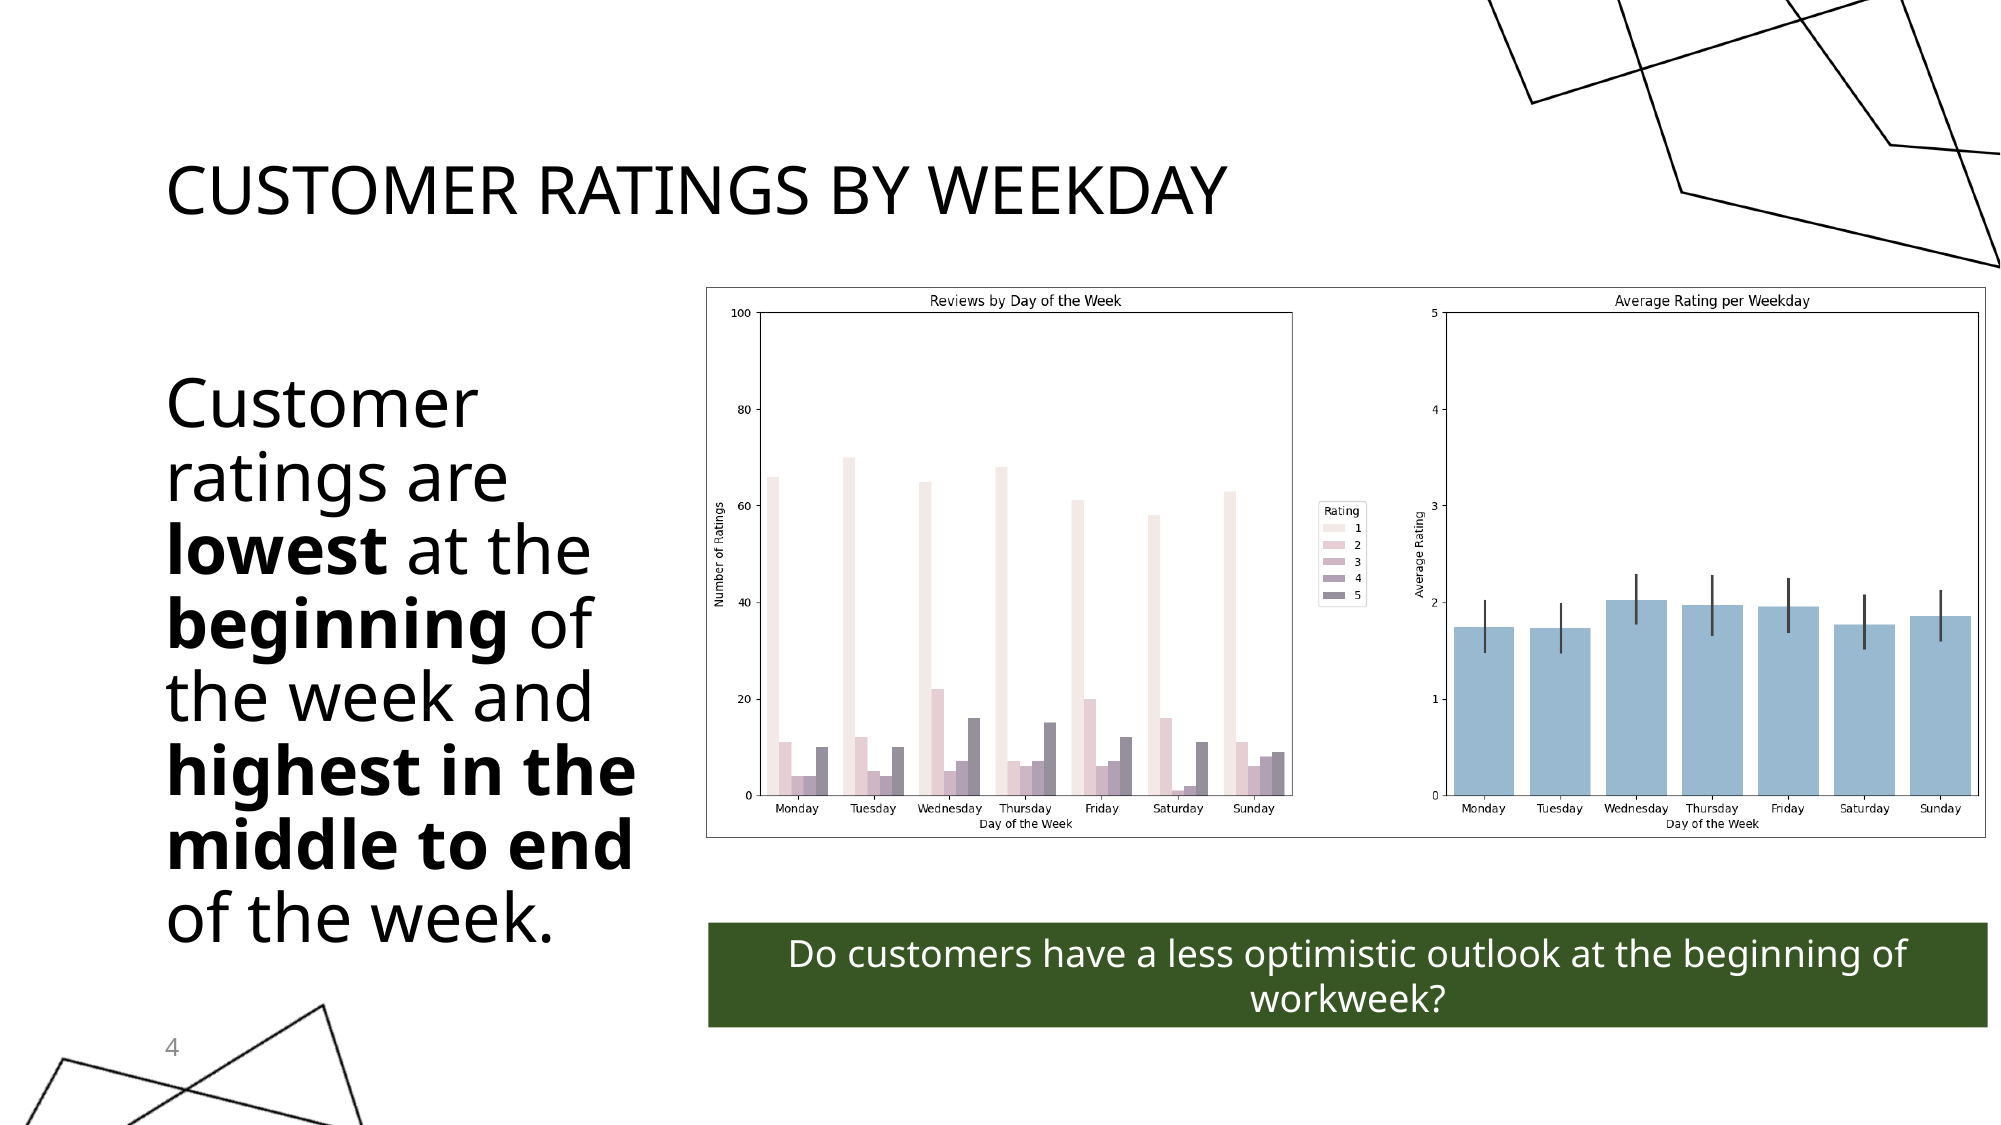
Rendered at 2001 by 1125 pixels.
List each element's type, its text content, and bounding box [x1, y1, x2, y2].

title Customer ratings by weekday [150, 59, 1863, 326]
text_box Do customers have a less optimistic outlook at the beginning of workweek? [708, 922, 1988, 1028]
list Customer ratings are lowest at the beginning of the week and highest in the middle to end of the week. [150, 360, 693, 976]
picture [706, 286, 1986, 838]
picture [0, 976, 408, 1125]
slide_number 4 [150, 1024, 254, 1074]
picture [1412, 0, 2001, 277]
